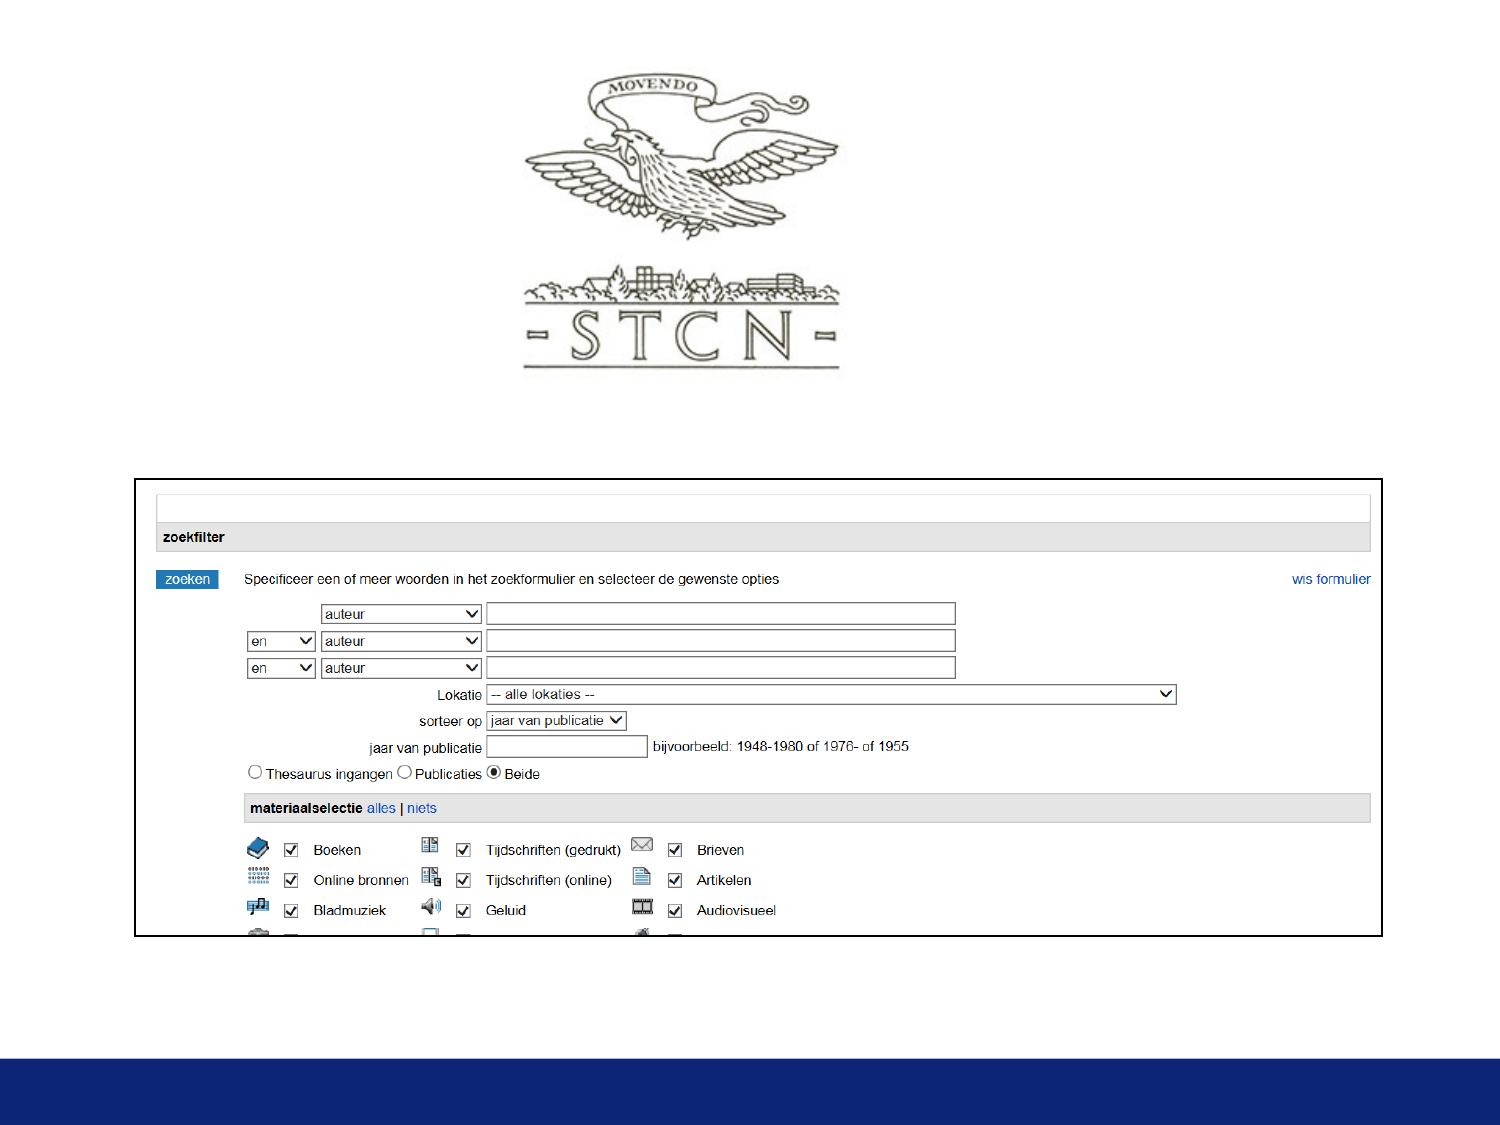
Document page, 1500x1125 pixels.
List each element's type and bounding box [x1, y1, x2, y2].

picture [135, 479, 1382, 936]
picture [371, 66, 998, 380]
